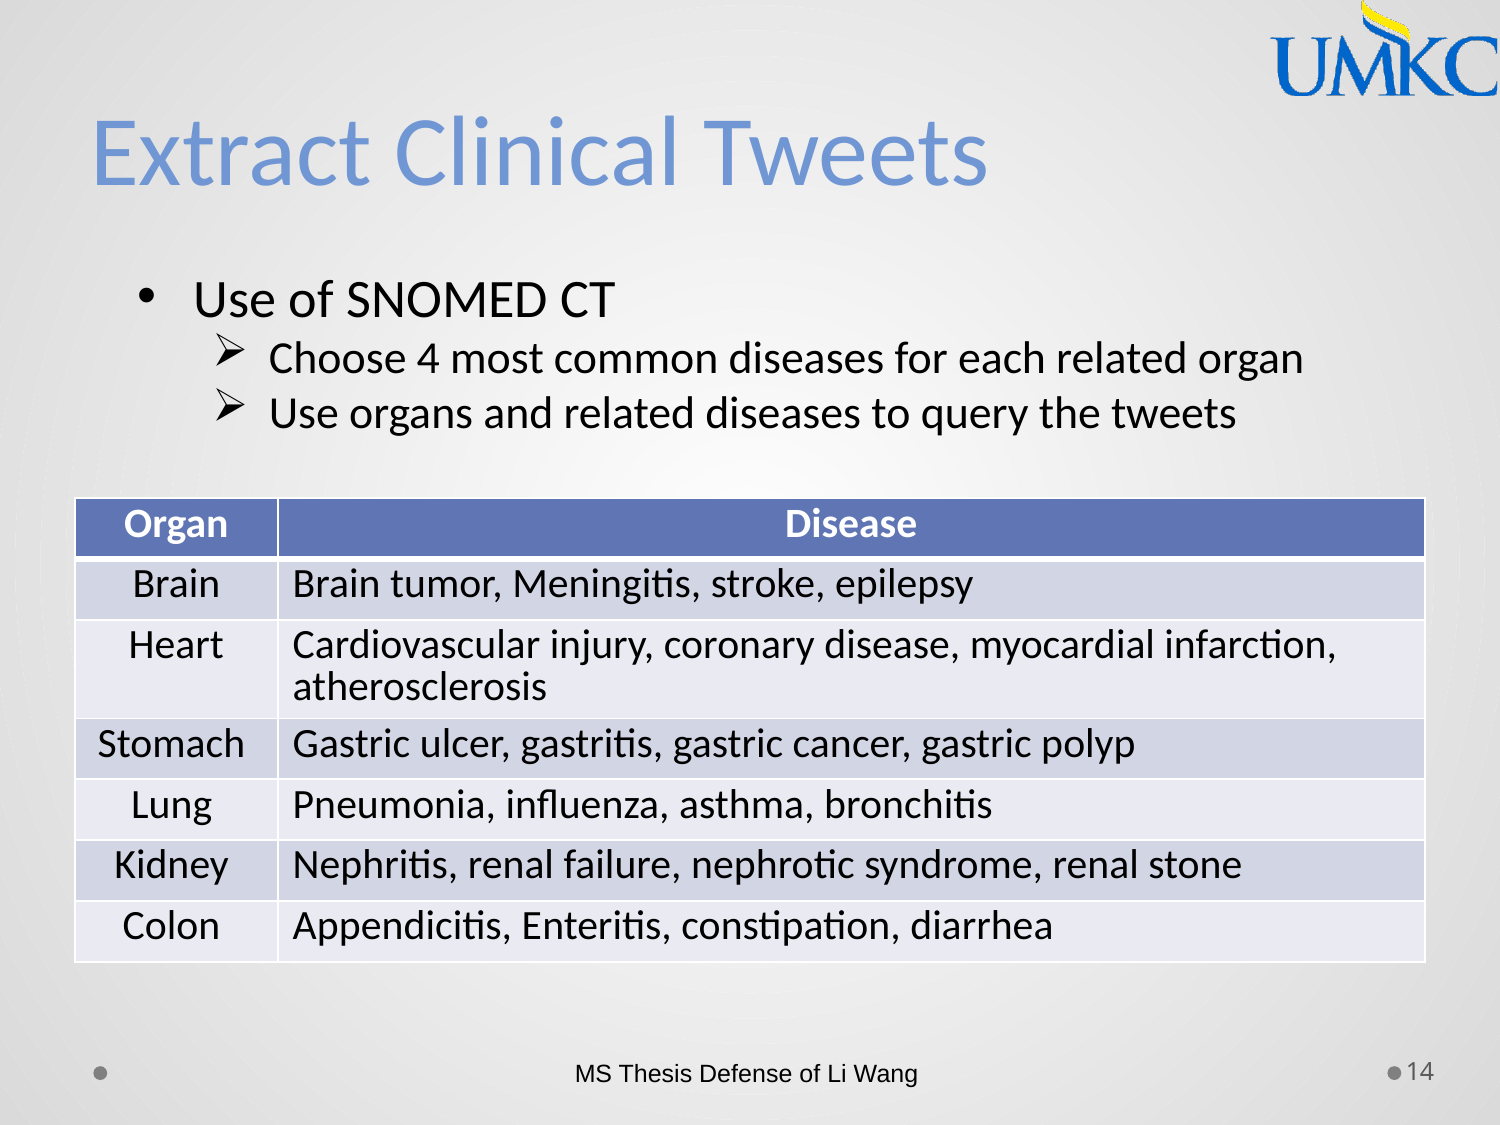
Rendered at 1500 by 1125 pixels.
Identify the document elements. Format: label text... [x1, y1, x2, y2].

table_cell Colon [76, 902, 277, 961]
text_box Use of SNOMED CT Choose 4 most common diseases for each related organ Use organs and related diseases to query the tweets [122, 255, 1367, 446]
table_cell Appendicitis, Enteritis, constipation, diarrhea [279, 902, 1424, 961]
table_cell Lung [76, 780, 277, 839]
table_cell Gastric ulcer, gastritis, gastric cancer, gastric polyp [279, 719, 1424, 778]
picture [1270, 0, 1498, 96]
table_cell Brain [76, 562, 277, 619]
footer MS Thesis Defense of Li Wang [517, 1042, 985, 1103]
table_cell Cardiovascular injury, coronary disease, myocardial infarction, atherosclerosis [279, 621, 1424, 718]
table_cell Brain tumor, Meningitis, stroke, epilepsy [279, 562, 1424, 619]
table_header Disease [279, 499, 1424, 556]
table_cell Heart [76, 621, 277, 718]
title Extract Clinical Tweets [75, 45, 1425, 214]
table_cell Kidney [76, 841, 277, 900]
slide_number 14 [1401, 1042, 1494, 1103]
table_cell Nephritis, renal failure, nephrotic syndrome, renal stone [279, 841, 1424, 900]
table_header Organ [76, 499, 277, 556]
table_cell Stomach [76, 719, 277, 778]
table_cell Pneumonia, influenza, asthma, bronchitis [279, 780, 1424, 839]
